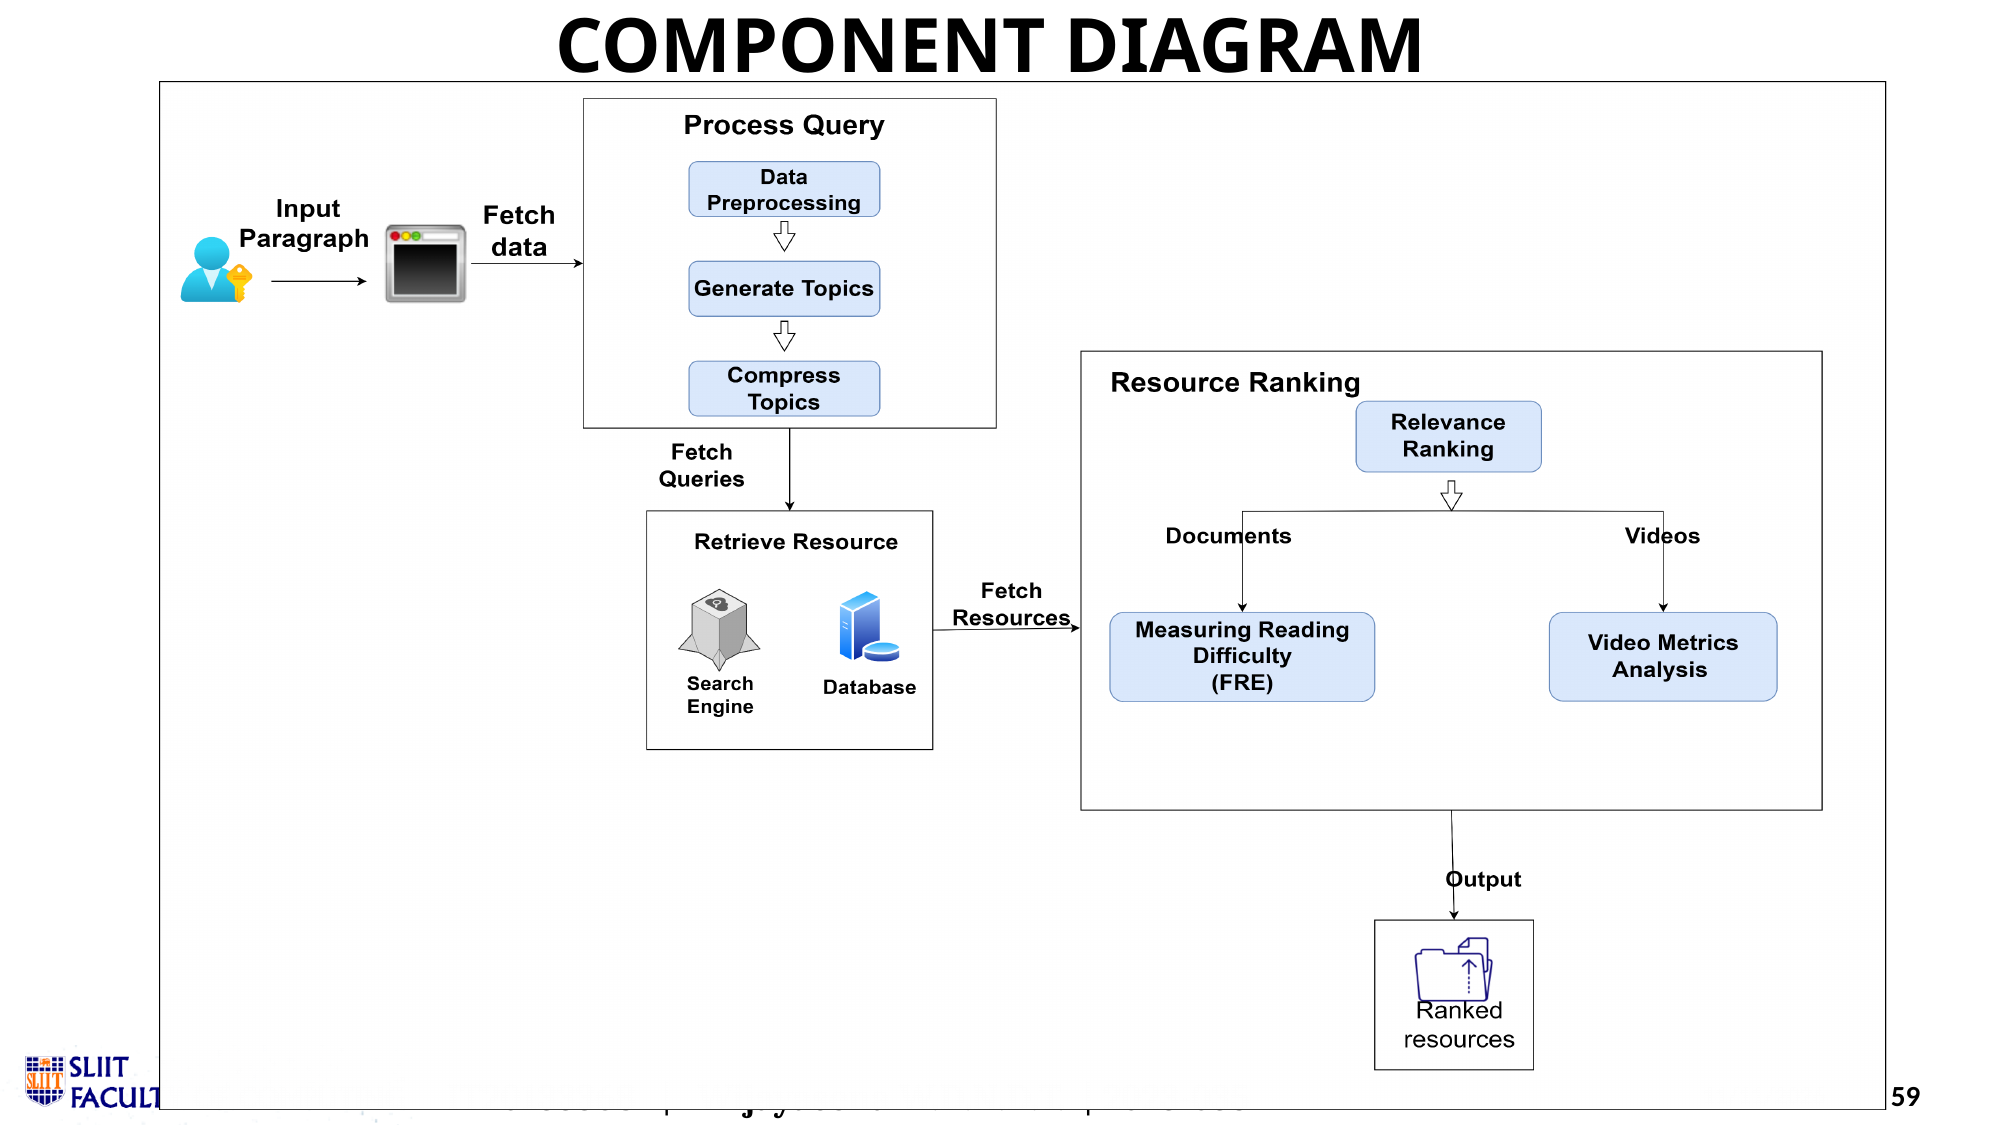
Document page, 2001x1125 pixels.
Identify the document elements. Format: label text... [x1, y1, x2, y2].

text_box COMPONENT DIAGRAM [518, 0, 1464, 81]
picture [0, 81, 1887, 1125]
text_box IT20133368 | Wijayasena W.D.N.D.T. | 2023-035 [431, 1110, 1550, 1125]
